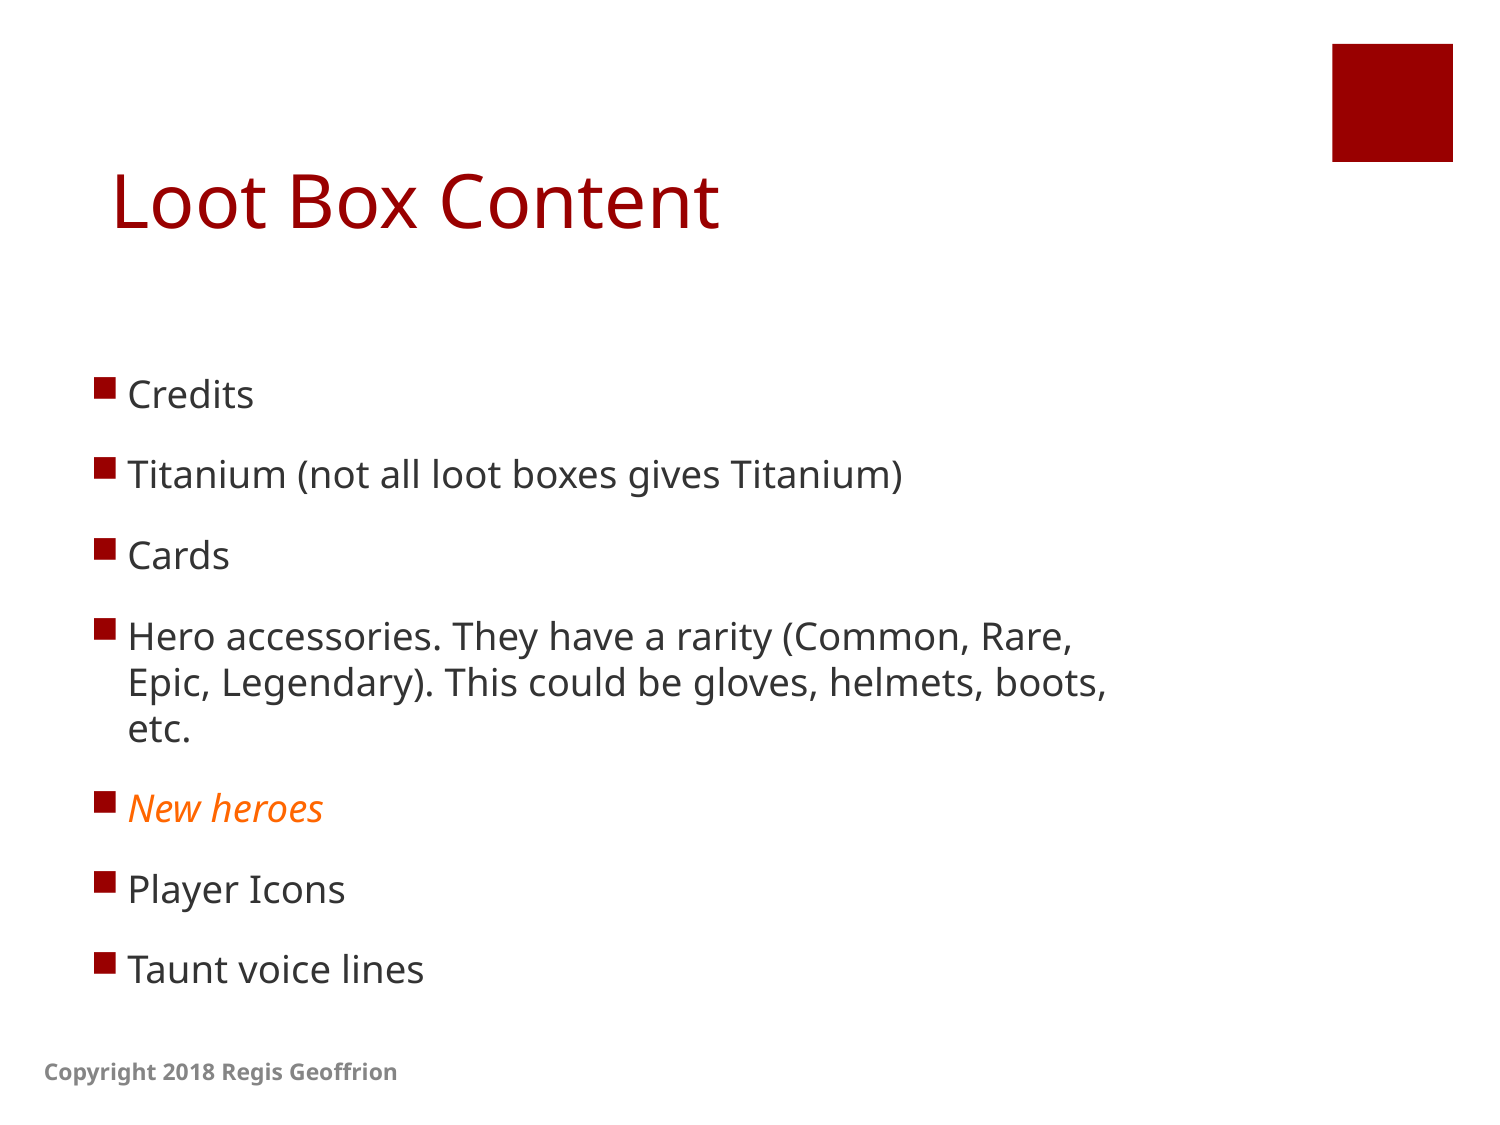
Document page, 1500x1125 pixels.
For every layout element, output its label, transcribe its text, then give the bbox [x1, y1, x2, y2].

list Credits Titanium (not all loot boxes gives Titanium) Cards Hero accessories. They have a rarity (Common, Rare, Epic, Legendary). This could be gloves, helmets, boots, etc. New heroes Player Icons Taunt voice lines [75, 362, 1143, 1005]
footer Copyright 2018 Regis Geoffrion [28, 1042, 1015, 1103]
title Loot Box Content [95, 63, 1163, 252]
